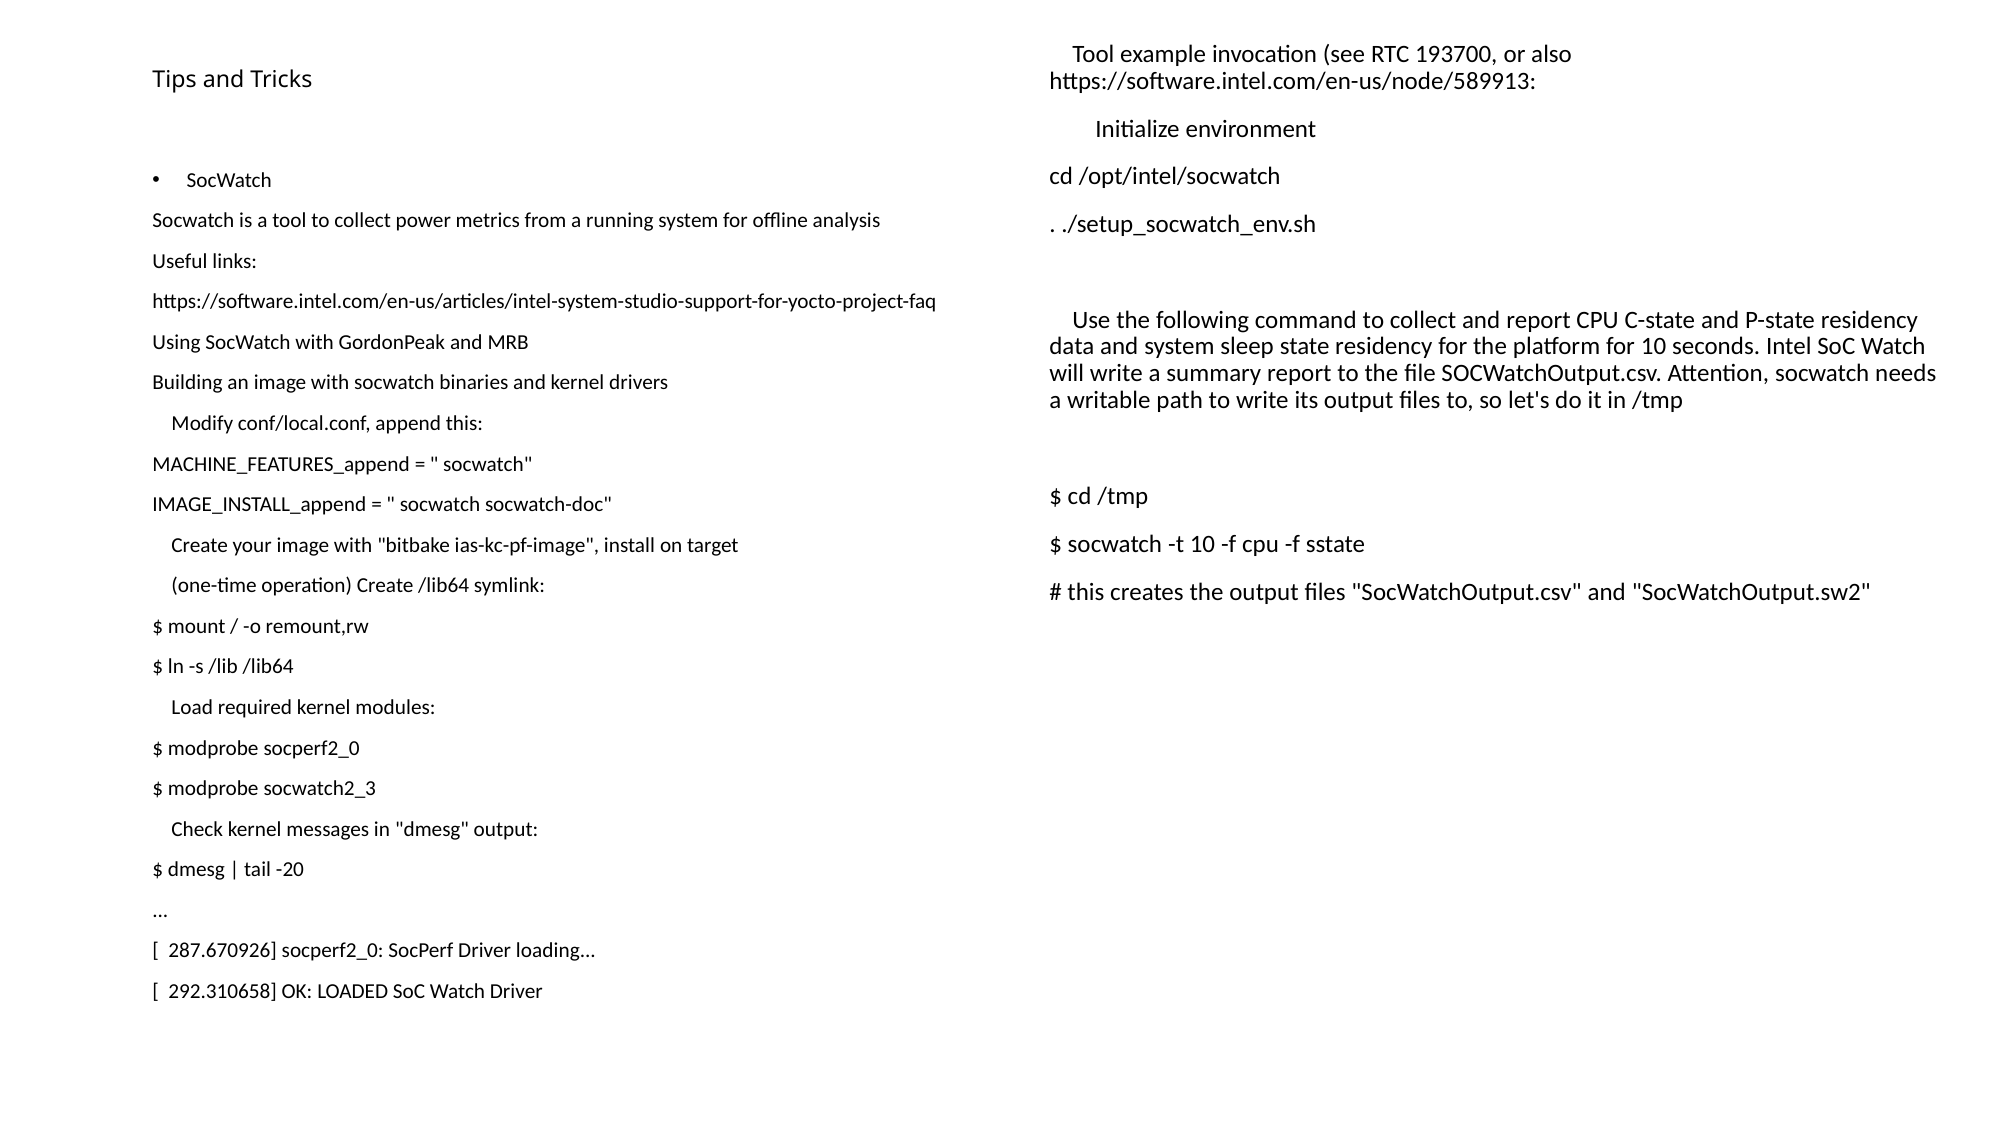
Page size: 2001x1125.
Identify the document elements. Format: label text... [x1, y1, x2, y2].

title Tips and Tricks [137, 59, 1034, 101]
list SocWatch Socwatch is a tool to collect power metrics from a running system for offline analysis Useful links: https://software.intel.com/en-us/articles/intel-system-studio-support-for-yocto-project-faq Using SocWatch with GordonPeak and MRB Building an image with socwatch binaries and kernel drivers Modify conf/local.conf, append this: MACHINE_FEATURES_append = " socwatch" IMAGE_INSTALL_append = " socwatch socwatch-doc" Create your image with "bitbake ias-kc-pf-image", install on target (one-time operation) Create /lib64 symlink: $ mount / -o remount,rw $ ln -s /lib /lib64 Load required kernel modules: $ modprobe socperf2_0 $ modprobe socwatch2_3 Check kernel messages in "dmesg" output: $ dmesg | tail -20 ... [ 287.670926] socperf2_0: SocPerf Driver loading... [ 292.310658] OK: LOADED SoC Watch Driver [137, 161, 988, 1014]
list Tool example invocation (see RTC 193700, or also https://software.intel.com/en-us/node/589913: Initialize environment cd /opt/intel/socwatch . ./setup_socwatch_env.sh Use the following command to collect and report CPU C-state and P-state residency data and system sleep state residency for the platform for 10 seconds. Intel SoC Watch will write a summary report to the file SOCWatchOutput.csv. Attention, socwatch needs a writable path to write its output files to, so let's do it in /tmp $ cd /tmp $ socwatch -t 10 -f cpu -f sstate # this creates the output files "SocWatchOutput.csv" and "SocWatchOutput.sw2" [1034, 33, 1958, 1083]
